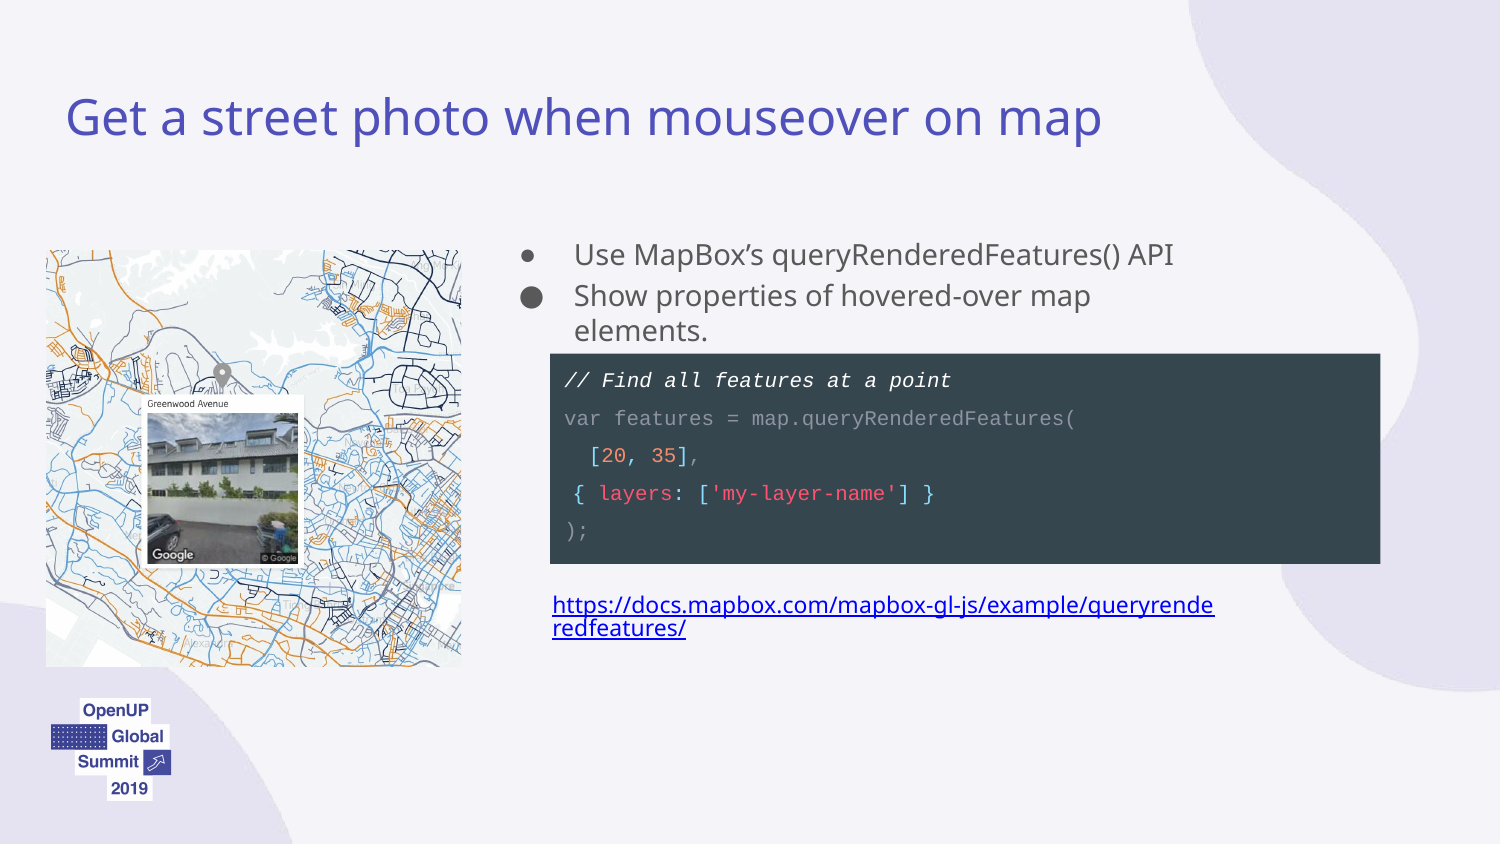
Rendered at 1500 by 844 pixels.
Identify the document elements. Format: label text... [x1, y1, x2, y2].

text_box Use MapBox’s queryRenderedFeatures() API Show properties of hovered-over map elements. [516, 228, 1220, 315]
picture [0, 0, 1500, 844]
title Get a street photo when mouseover on map [63, 82, 1189, 148]
text_box [46, 250, 462, 667]
text_box https://docs.mapbox.com/mapbox-gl-js/example/queryrenderedfeatures/ [550, 588, 1216, 621]
text_box // Find all features at a point var features = map.queryRenderedFeatures( [20, 35], { layers: ['my-layer-name'] } ); [550, 353, 1381, 564]
